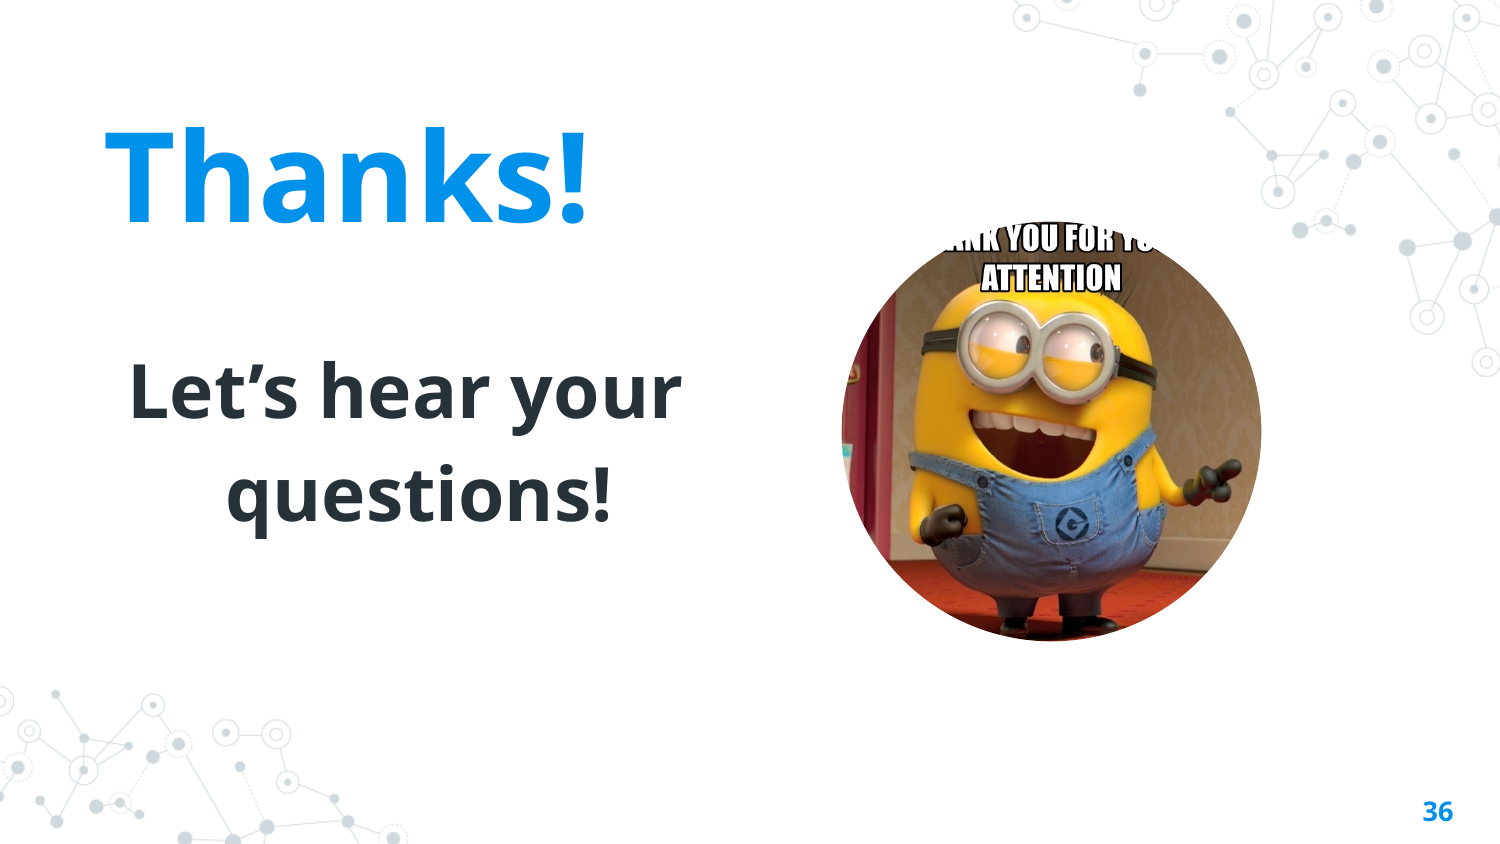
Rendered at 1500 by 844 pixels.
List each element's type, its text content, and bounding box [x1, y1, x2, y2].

subtitle Let’s hear your questions! [112, 328, 836, 458]
slide_number 36 [1378, 779, 1469, 844]
picture [0, 0, 1500, 844]
title Thanks! [89, 71, 1364, 263]
